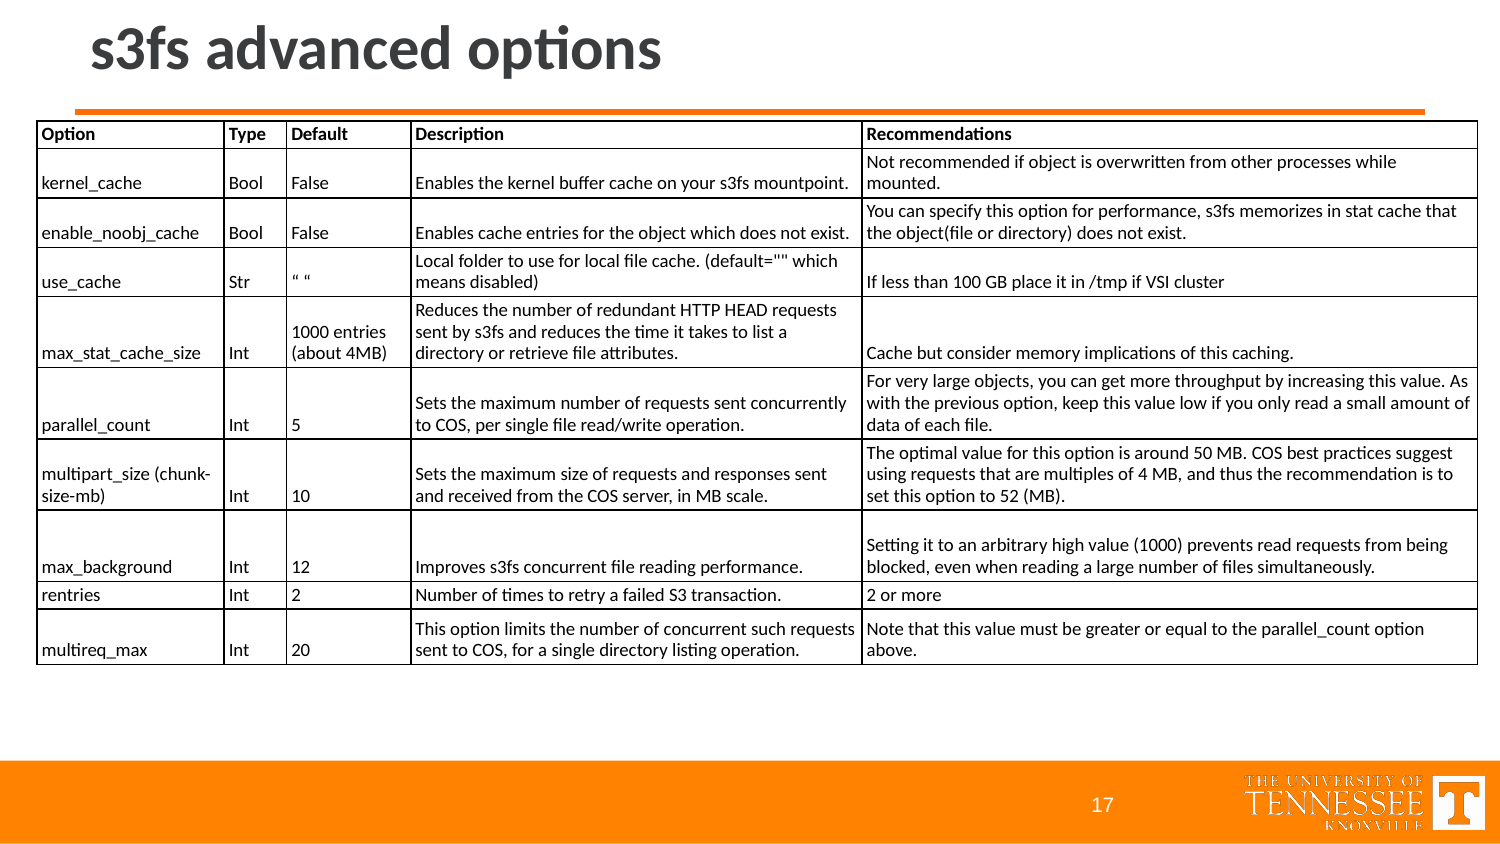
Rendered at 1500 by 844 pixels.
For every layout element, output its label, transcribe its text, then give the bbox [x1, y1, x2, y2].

table_cell Enables the kernel buffer cache on your s3fs mountpoint. [412, 149, 861, 197]
table_cell 12 [287, 511, 410, 581]
table_cell Enables cache entries for the object which does not exist. [412, 199, 861, 247]
slide_number ‹#› [779, 782, 1130, 827]
table_cell max_stat_cache_size [38, 297, 223, 367]
table_cell 2 or more [863, 582, 1477, 608]
table_cell max_background [38, 511, 223, 581]
table_cell Int [225, 610, 286, 664]
table_cell “ “ [287, 248, 410, 296]
table_cell 20 [287, 610, 410, 664]
table_cell multireq_max [38, 610, 223, 664]
table_cell Setting it to an arbitrary high value (1000) prevents read requests from being blocked, even when reading a large number of files simultaneously. [863, 511, 1477, 581]
table_cell False [287, 149, 410, 197]
table_cell For very large objects, you can get more throughput by increasing this value. As with the previous option, keep this value low if you only read a small amount of data of each file. [863, 368, 1477, 438]
table_cell Reduces the number of redundant HTTP HEAD requests sent by s3fs and reduces the time it takes to list a directory or retrieve file attributes. [412, 297, 861, 367]
table_cell use_cache [38, 248, 223, 296]
table_cell False [287, 199, 410, 247]
table_cell 2 [287, 582, 410, 608]
table_header Type [225, 122, 286, 148]
table_cell Number of times to retry a failed S3 transaction. [412, 582, 861, 608]
table_cell This option limits the number of concurrent such requests sent to COS, for a single directory listing operation. [412, 610, 861, 664]
table_cell Cache but consider memory implications of this caching. [863, 297, 1477, 367]
table_cell multipart_size (chunk-size-mb) [38, 440, 223, 509]
table_cell parallel_count [38, 368, 223, 438]
table_header Option [38, 122, 223, 148]
table_cell You can specify this option for performance, s3fs memorizes in stat cache that the object(file or directory) does not exist. [863, 199, 1477, 247]
table_cell 10 [287, 440, 410, 509]
table_cell kernel_cache [38, 149, 223, 197]
table_header Description [412, 122, 861, 148]
table_cell Int [225, 582, 286, 608]
table_cell Sets the maximum number of requests sent concurrently to COS, per single file read/write operation. [412, 368, 861, 438]
table_cell The optimal value for this option is around 50 MB. COS best practices suggest using requests that are multiples of 4 MB, and thus the recommendation is to set this option to 52 (MB). [863, 440, 1477, 509]
table_cell Local folder to use for local file cache. (default="" which means disabled) [412, 248, 861, 296]
table_cell Int [225, 511, 286, 581]
table_cell Bool [225, 149, 286, 197]
table_cell 5 [287, 368, 410, 438]
title s3fs advanced options [75, 0, 1425, 120]
table_cell Sets the maximum size of requests and responses sent and received from the COS server, in MB scale. [412, 440, 861, 509]
table_cell rentries [38, 582, 223, 608]
picture [1244, 775, 1485, 830]
table_cell Note that this value must be greater or equal to the parallel_count option above. [863, 610, 1477, 664]
table_cell Str [225, 248, 286, 296]
table_cell Int [225, 440, 286, 509]
table_cell Int [225, 368, 286, 438]
table_header Recommendations [863, 122, 1477, 148]
table_cell Int [225, 297, 286, 367]
table_header Default [287, 122, 410, 148]
table_cell Improves s3fs concurrent file reading performance. [412, 511, 861, 581]
table_cell enable_noobj_cache [38, 199, 223, 247]
table_cell Not recommended if object is overwritten from other processes while mounted. [863, 149, 1477, 197]
table_cell If less than 100 GB place it in /tmp if VSI cluster [863, 248, 1477, 296]
table_cell Bool [225, 199, 286, 247]
table_cell 1000 entries (about 4MB) [287, 297, 410, 367]
